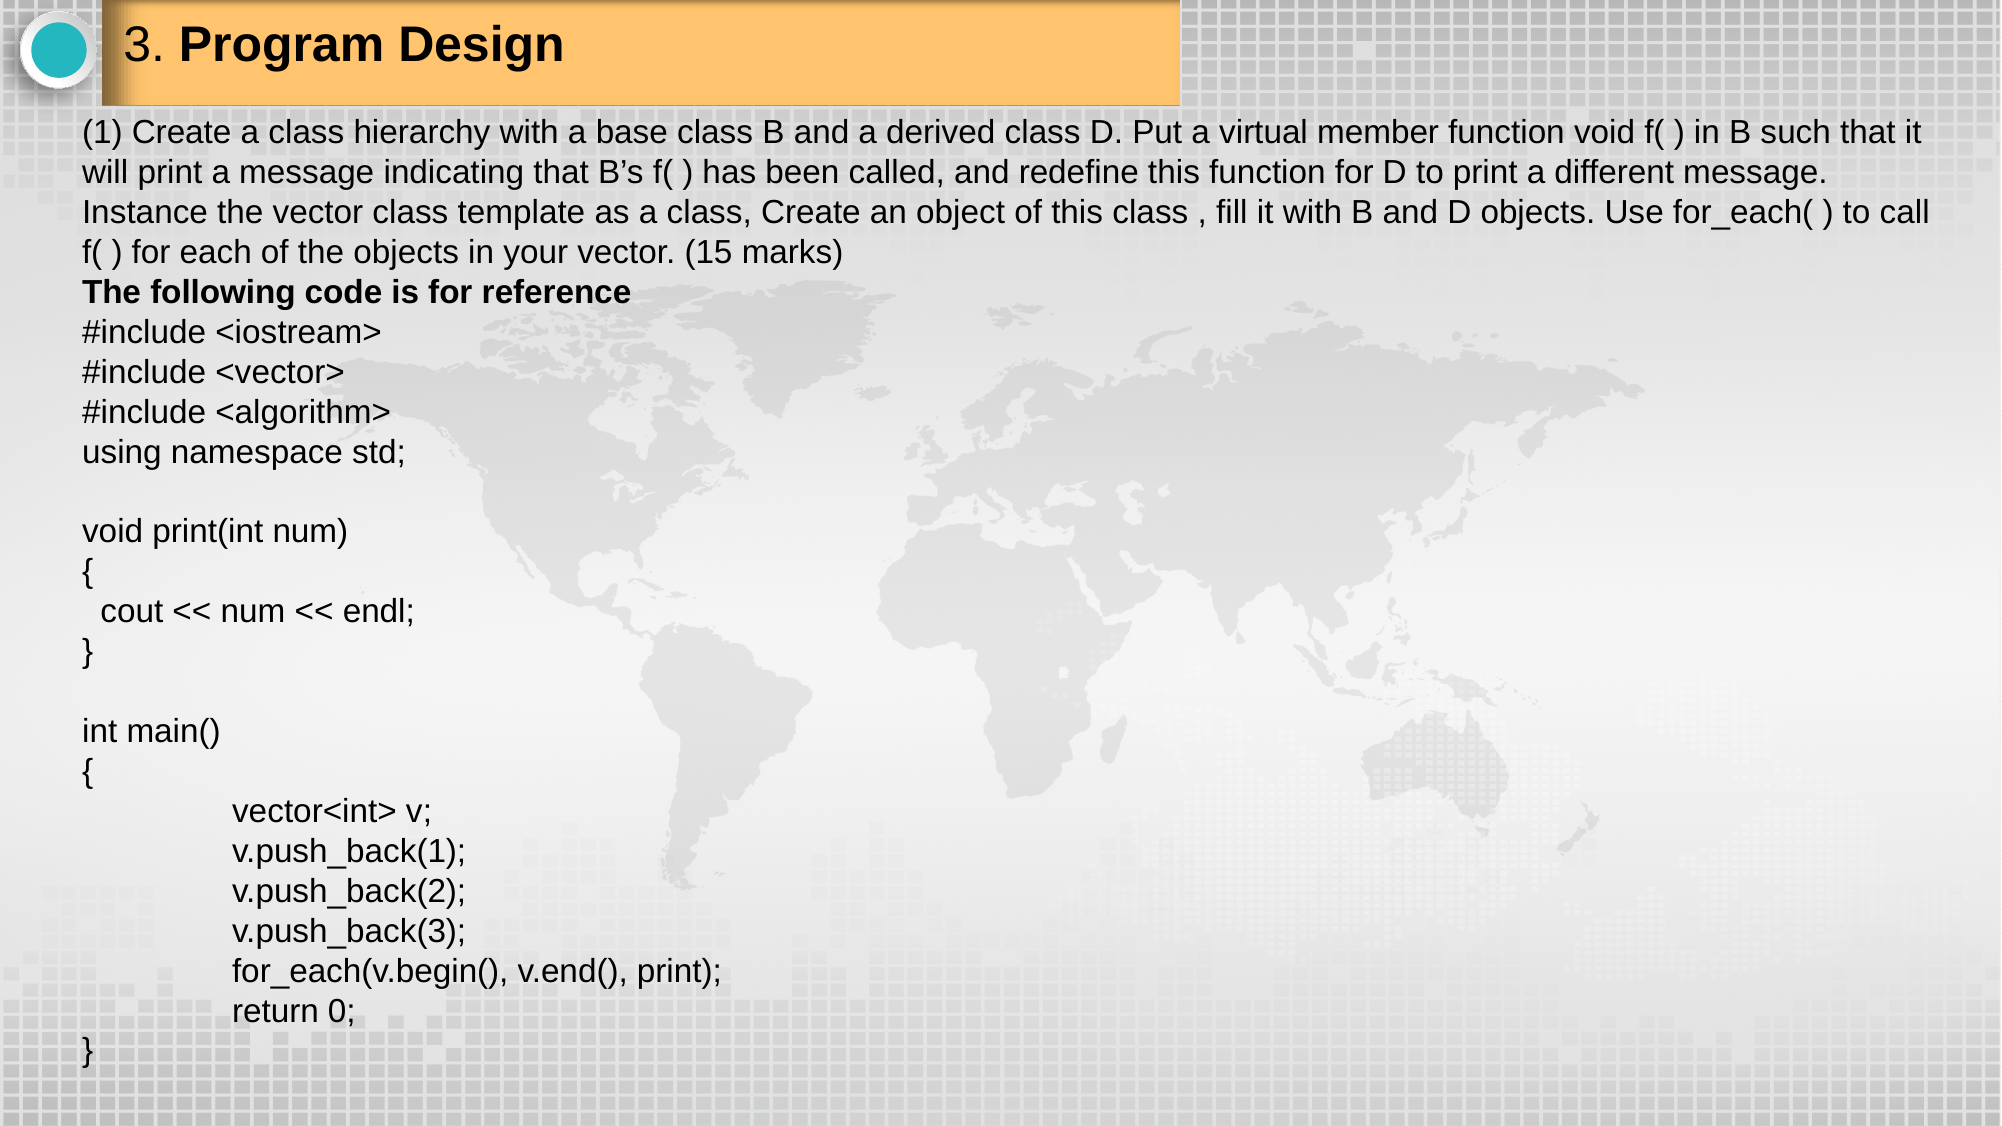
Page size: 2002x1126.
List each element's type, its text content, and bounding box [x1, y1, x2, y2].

picture [0, 0, 2000, 1126]
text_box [19, 11, 97, 89]
text_box (1) Create a class hierarchy with a base class B and a derived class D. Put a virtual member function void f( ) in B such that it will print a message indicating that B’s f( ) has been called, and redefine this function for D to print a different message. Instance the vector class template as a class, Create an object of this class , fill it with B and D objects. Use for_each( ) to call f( ) for each of the objects in your vector. (15 marks) The following code is for reference #include <iostream> #include <vector> #include <algorithm> using namespace std; void print(int num) { cout << num << endl; } int main() { vector<int> v; v.push_back(1); v.push_back(2); v.push_back(3); for_each(v.begin(), v.end(), print); return 0; } [67, 103, 1958, 1076]
